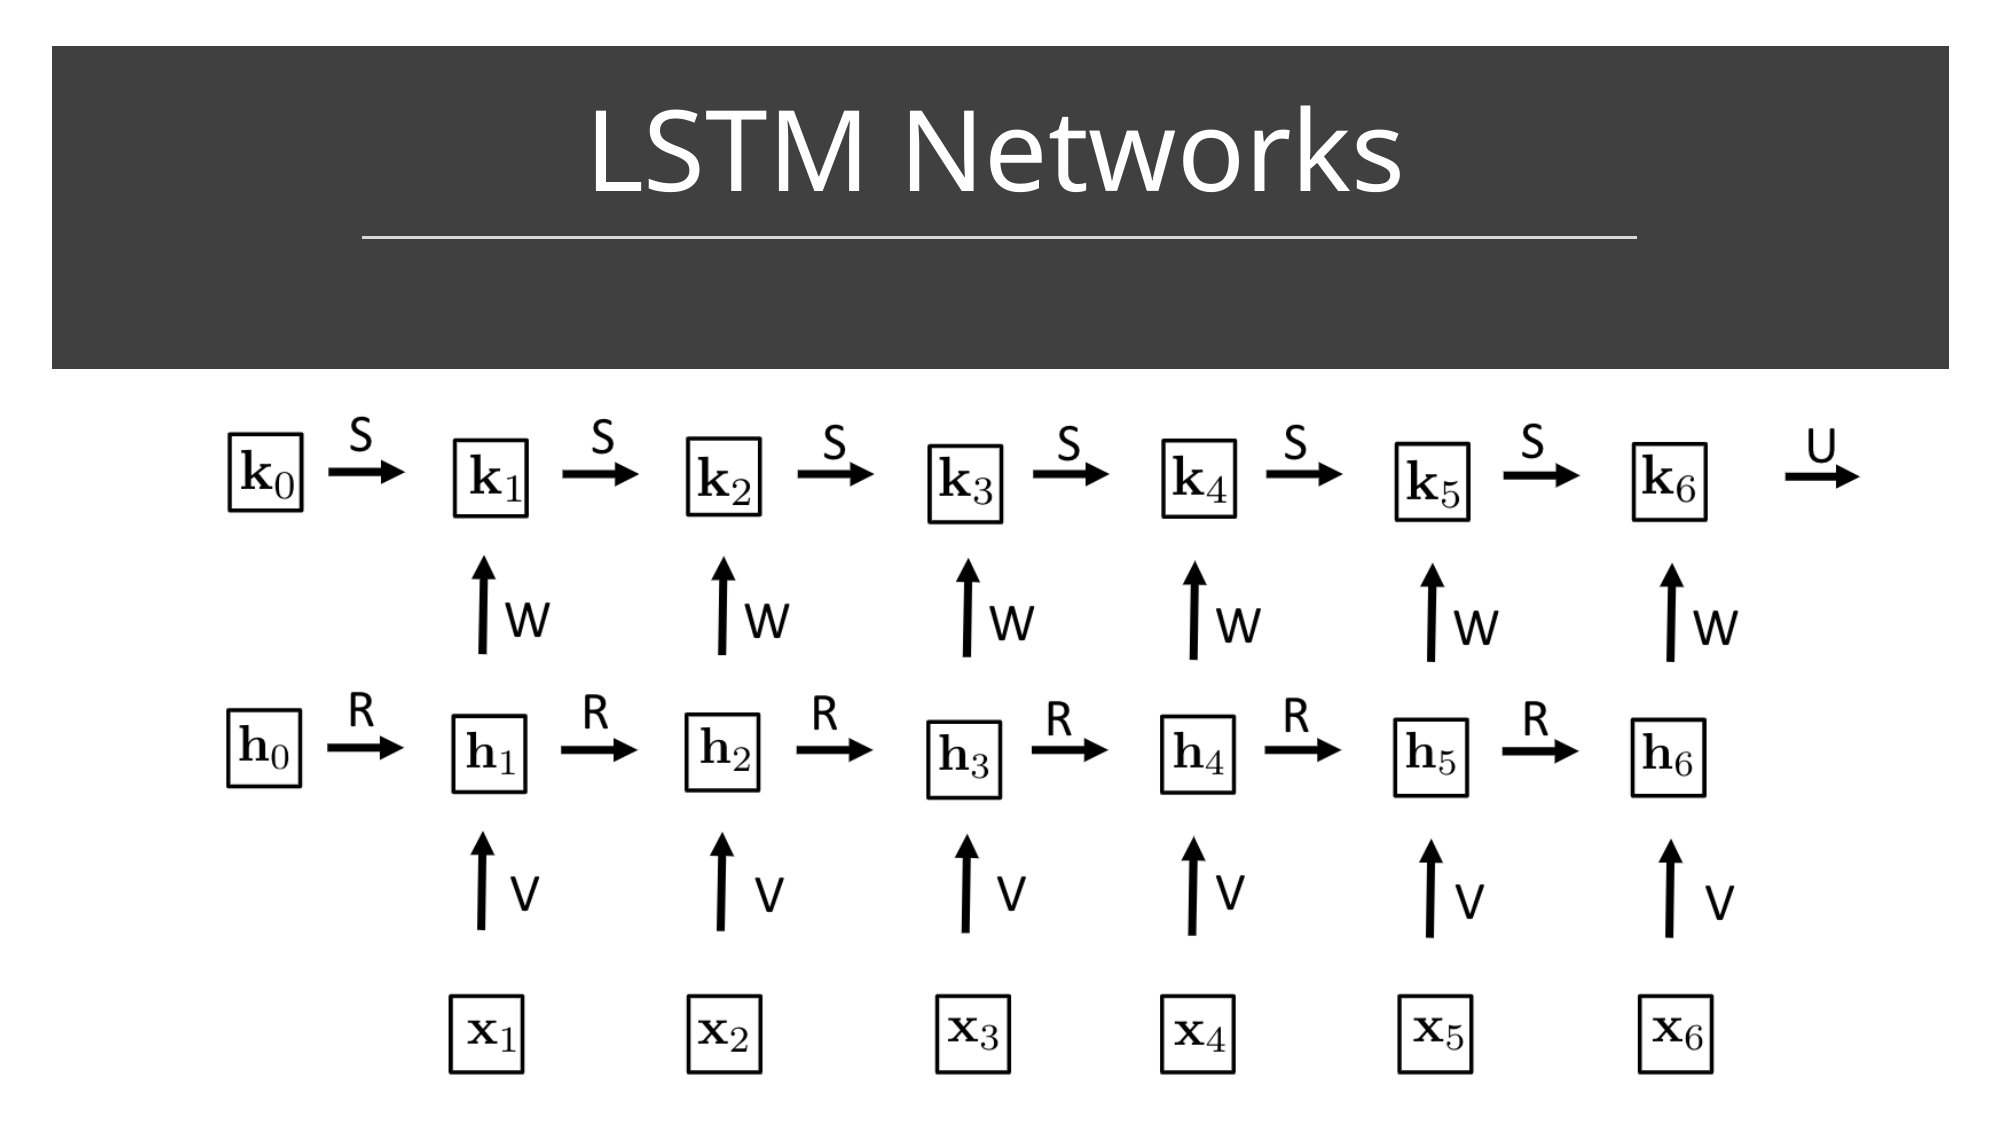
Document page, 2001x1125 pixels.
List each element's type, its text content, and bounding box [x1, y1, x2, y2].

picture [184, 385, 1910, 1125]
title LSTM Networks [81, 70, 1910, 224]
text_box [61, 55, 1939, 360]
